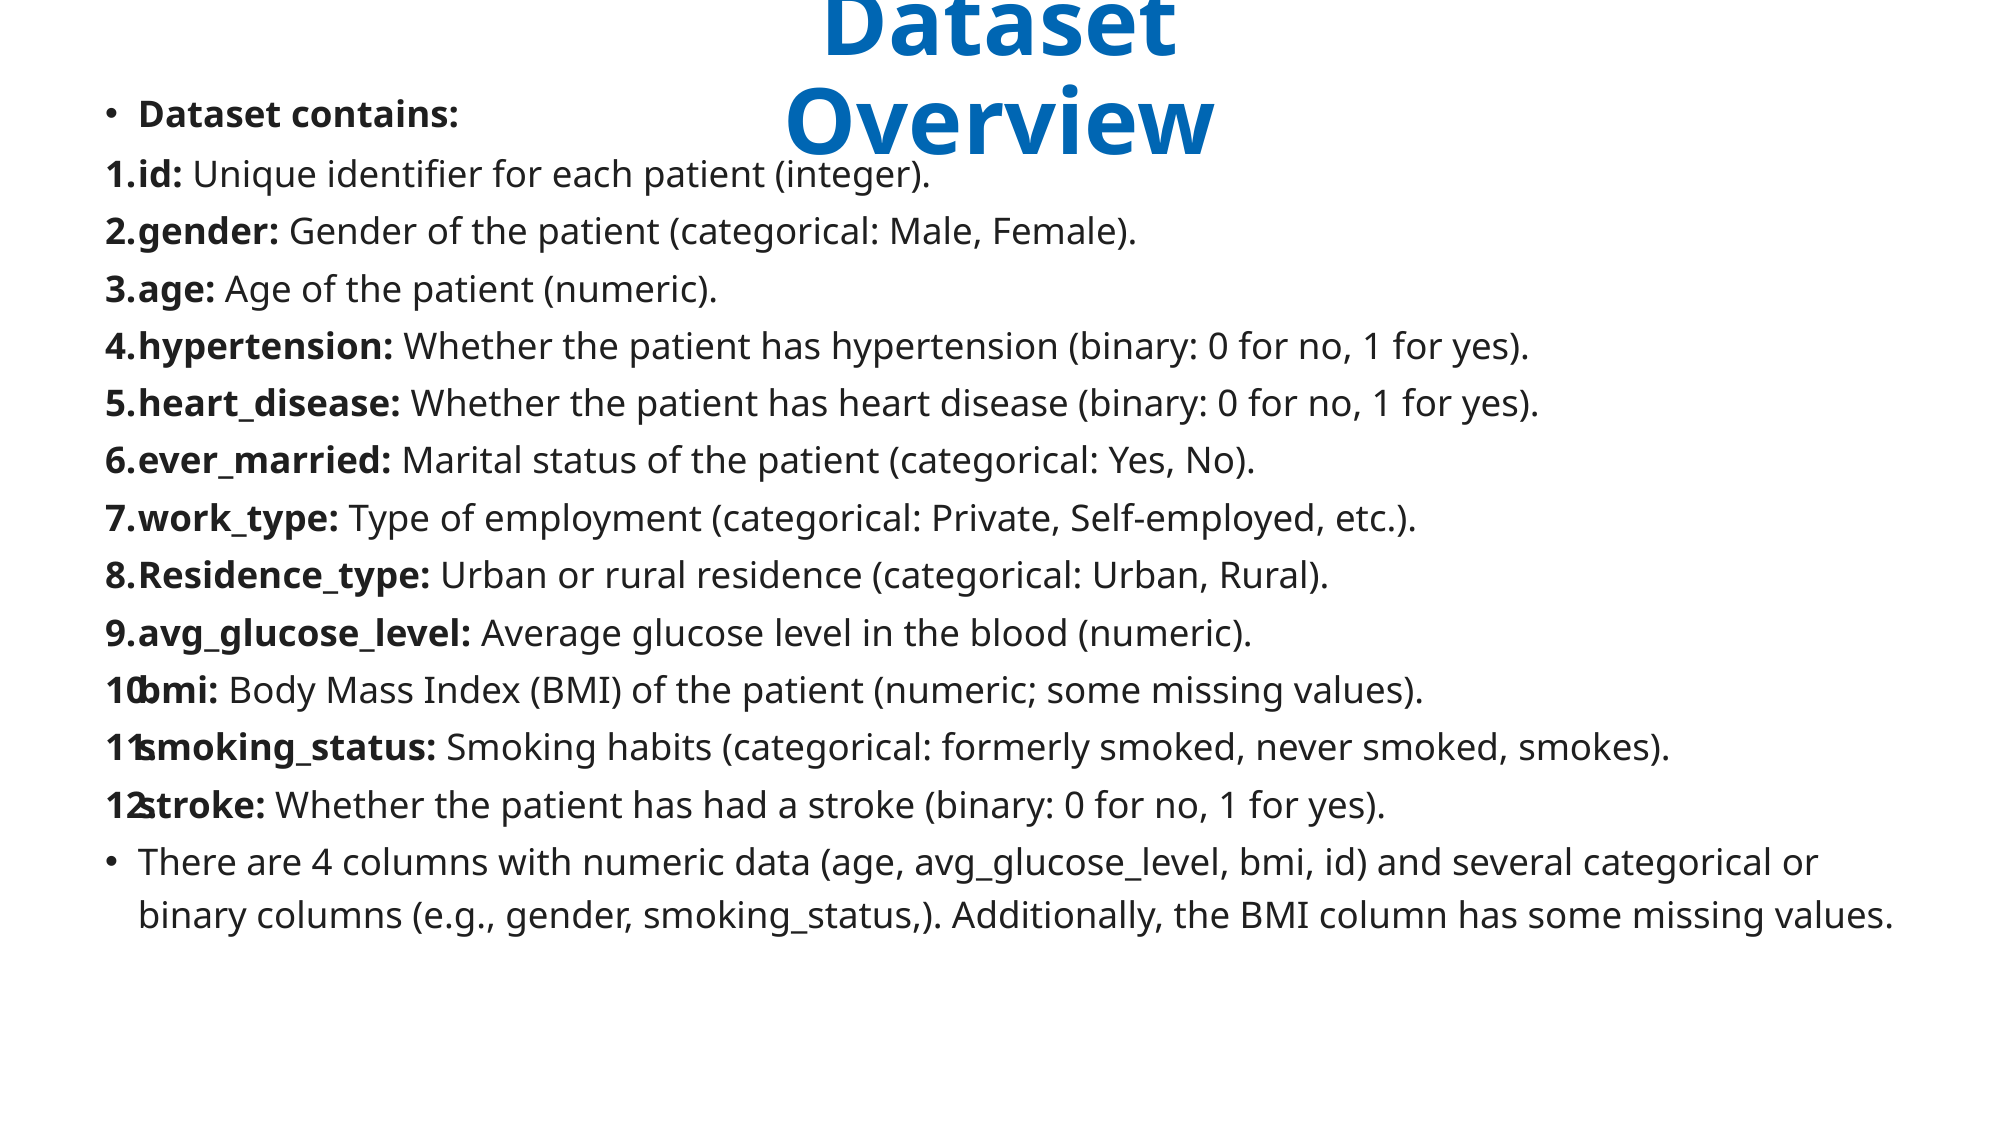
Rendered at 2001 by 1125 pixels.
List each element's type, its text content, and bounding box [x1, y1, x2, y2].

list Dataset contains: id: Unique identifier for each patient (integer). gender: Gender of the patient (categorical: Male, Female). age: Age of the patient (numeric). hypertension: Whether the patient has hypertension (binary: 0 for no, 1 for yes). heart_disease: Whether the patient has heart disease (binary: 0 for no, 1 for yes). ever_married: Marital status of the patient (categorical: Yes, No). work_type: Type of employment (categorical: Private, Self-employed, etc.). Residence_type: Urban or rural residence (categorical: Urban, Rural). avg_glucose_level: Average glucose level in the blood (numeric). bmi: Body Mass Index (BMI) of the patient (numeric; some missing values). smoking_status: Smoking habits (categorical: formerly smoked, never smoked, smokes). stroke: Whether the patient has had a stroke (binary: 0 for no, 1 for yes). There are 4 columns with numeric data (age, avg_glucose_level, bmi, id) and several categorical or binary columns (e.g., gender, smoking_status,). Additionally, the BMI column has some missing values. [90, 75, 1935, 1000]
title Dataset Overview [663, 15, 1337, 75]
